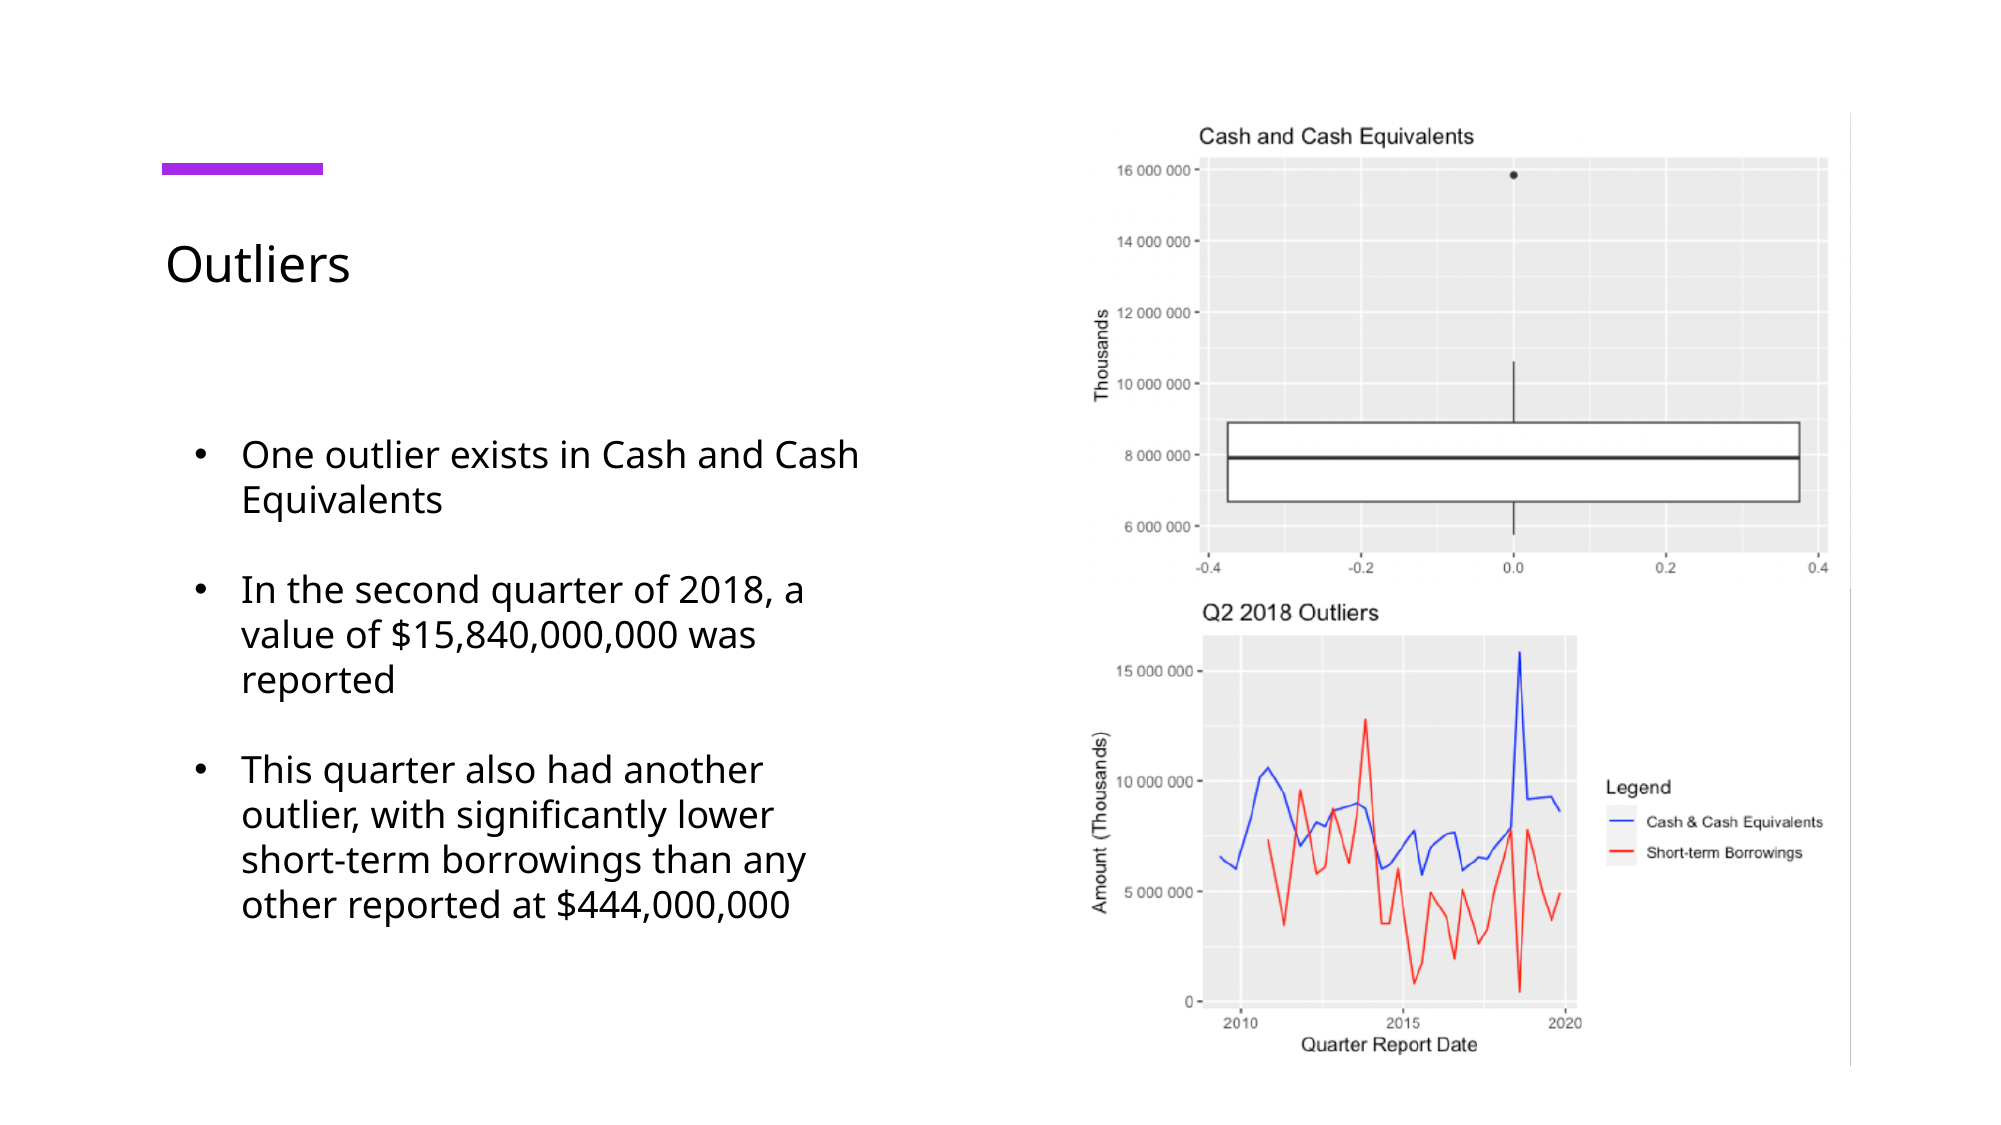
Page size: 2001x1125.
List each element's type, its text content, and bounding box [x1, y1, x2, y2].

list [1073, 113, 1851, 589]
picture [1073, 589, 1851, 1066]
title Outliers [150, 224, 1073, 420]
text_box One outlier exists in Cash and Cash Equivalents In the second quarter of 2018, a value of $15,840,000,000 was reported This quarter also had another outlier, with significantly lower short-term borrowings than any other reported at $444,000,000 [179, 423, 881, 979]
